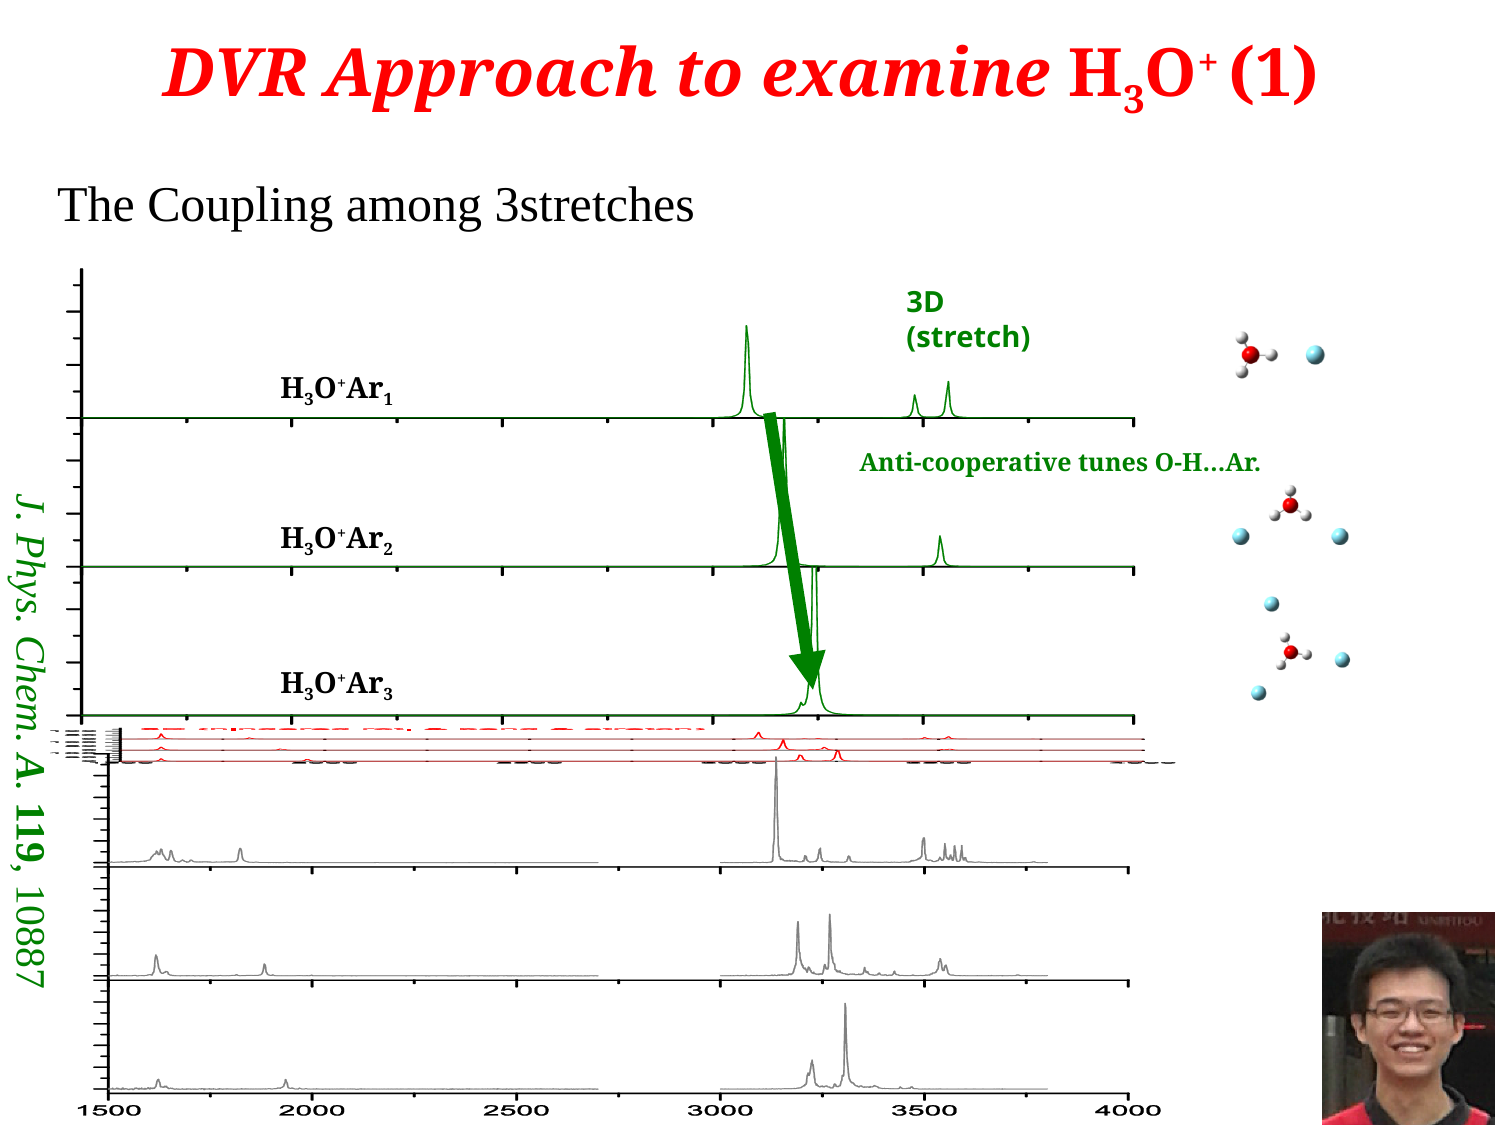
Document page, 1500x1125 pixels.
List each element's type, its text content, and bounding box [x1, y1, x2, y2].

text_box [769, 412, 814, 690]
text_box Anti-cooperative tunes O-H…Ar. [1141, 439, 1500, 485]
picture [1200, 285, 1380, 423]
picture [1321, 912, 1496, 1125]
text_box The Coupling among 3stretches [29, 163, 985, 239]
picture [40, 727, 1182, 1125]
picture [1190, 452, 1391, 728]
picture [64, 266, 1137, 726]
title DVR Approach to examine H3O+ (1) [0, 2, 1484, 149]
text_box J. Phys. Chem. A. 119, 10887 (2015) [0, 479, 65, 1125]
